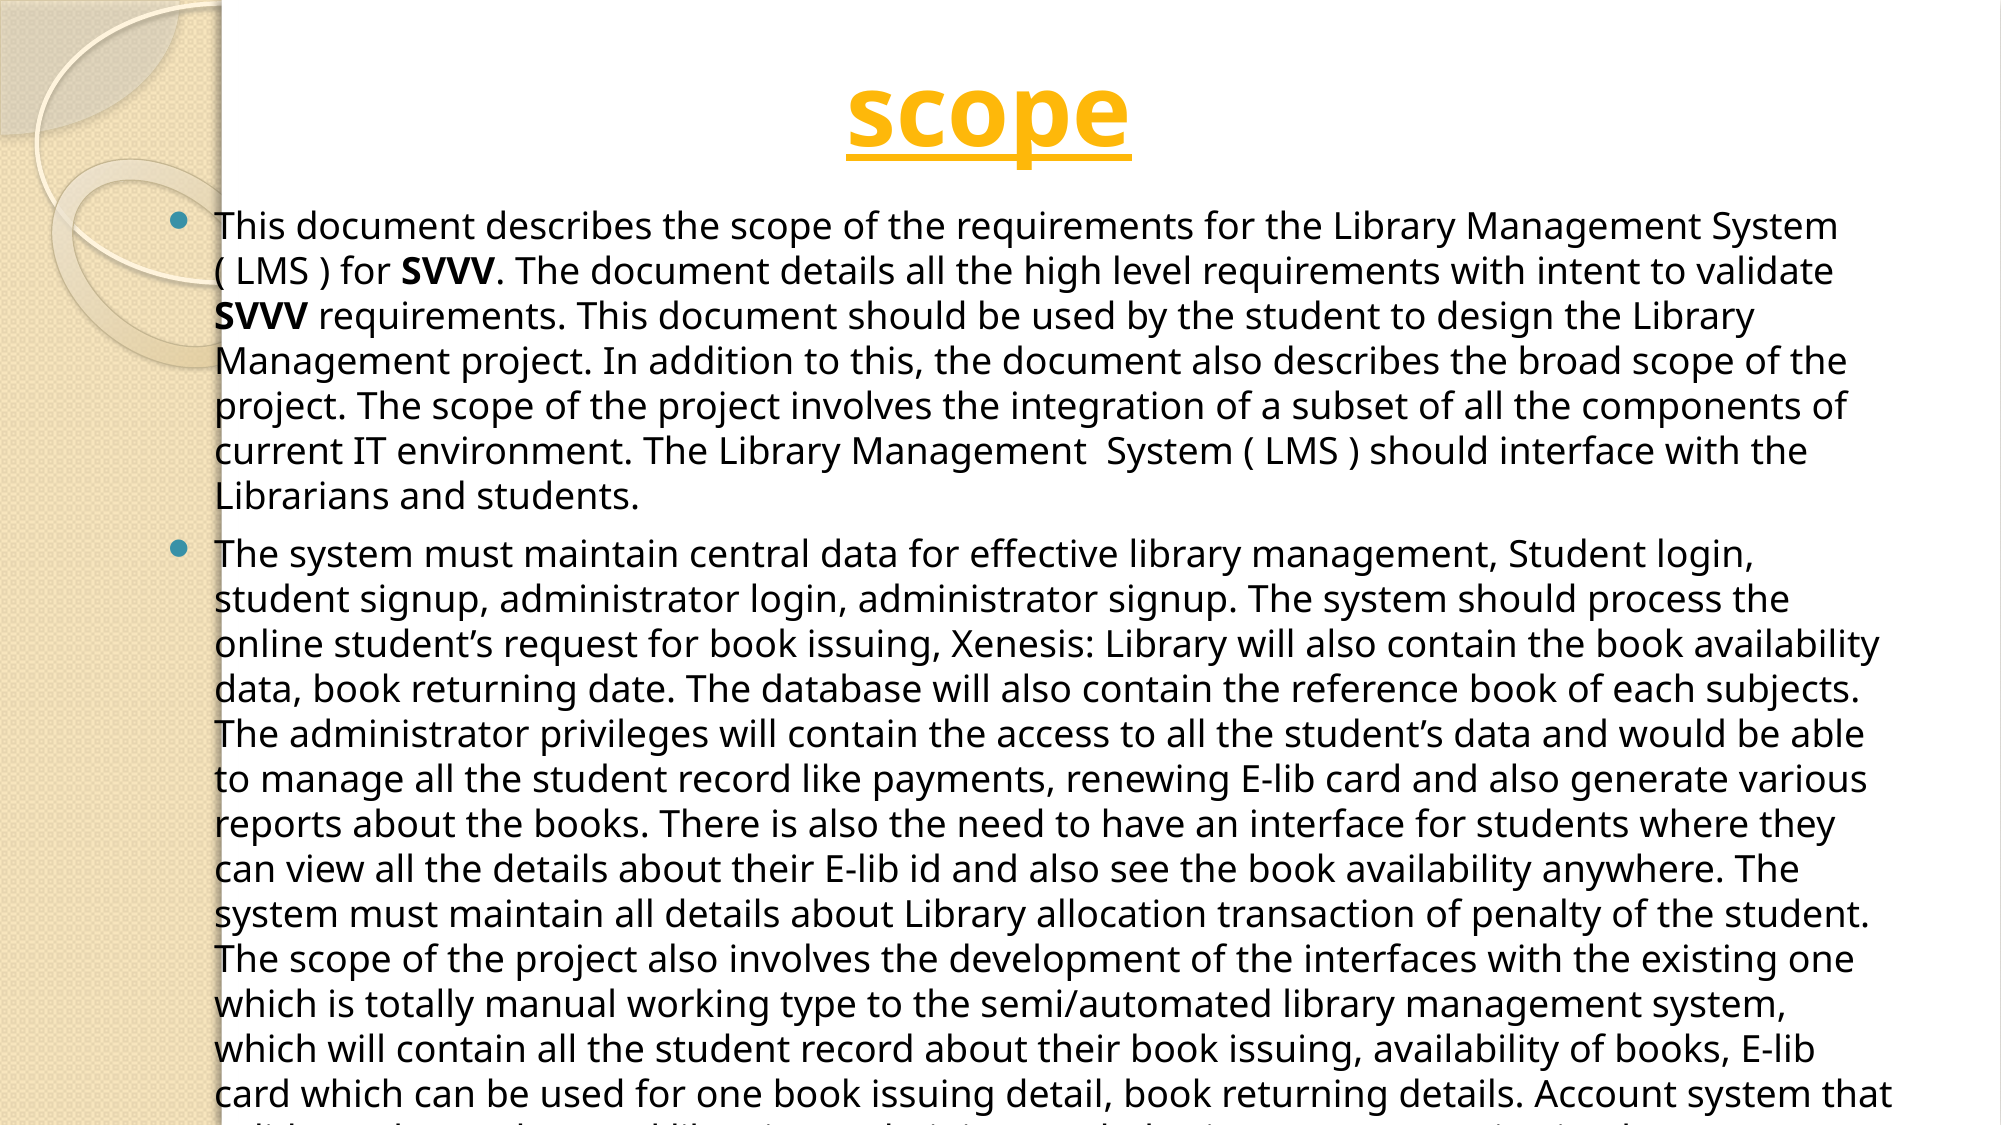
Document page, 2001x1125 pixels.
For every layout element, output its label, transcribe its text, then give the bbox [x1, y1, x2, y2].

list This document describes the scope of the requirements for the Library Management System ( LMS ) for SVVV. The document details all the high level requirements with intent to validate SVVV requirements. This document should be used by the student to design the Library Management project. In addition to this, the document also describes the broad scope of the project. The scope of the project involves the integration of a subset of all the components of current IT environment. The Library Management System ( LMS ) should interface with the Librarians and students. The system must maintain central data for effective library management, Student login, student signup, administrator login, administrator signup. The system should process the online student’s request for book issuing, Xenesis: Library will also contain the book availability data, book returning date. The database will also contain the reference book of each subjects. The administrator privileges will contain the access to all the student’s data and would be able to manage all the student record like payments, renewing E-lib card and also generate various reports about the books. There is also the need to have an interface for students where they can view all the details about their E-lib id and also see the book availability anywhere. The system must maintain all details about Library allocation transaction of penalty of the student. The scope of the project also involves the development of the interfaces with the existing one which is totally manual working type to the semi/automated library management system, which will contain all the student record about their book issuing, availability of books, E-lib card which can be used for one book issuing detail, book returning details. Account system that validates the student and librarians/administrator helps in easy communication between operator the system and thus ease of management in Library. [139, 137, 1915, 893]
title scope [226, 0, 1753, 137]
